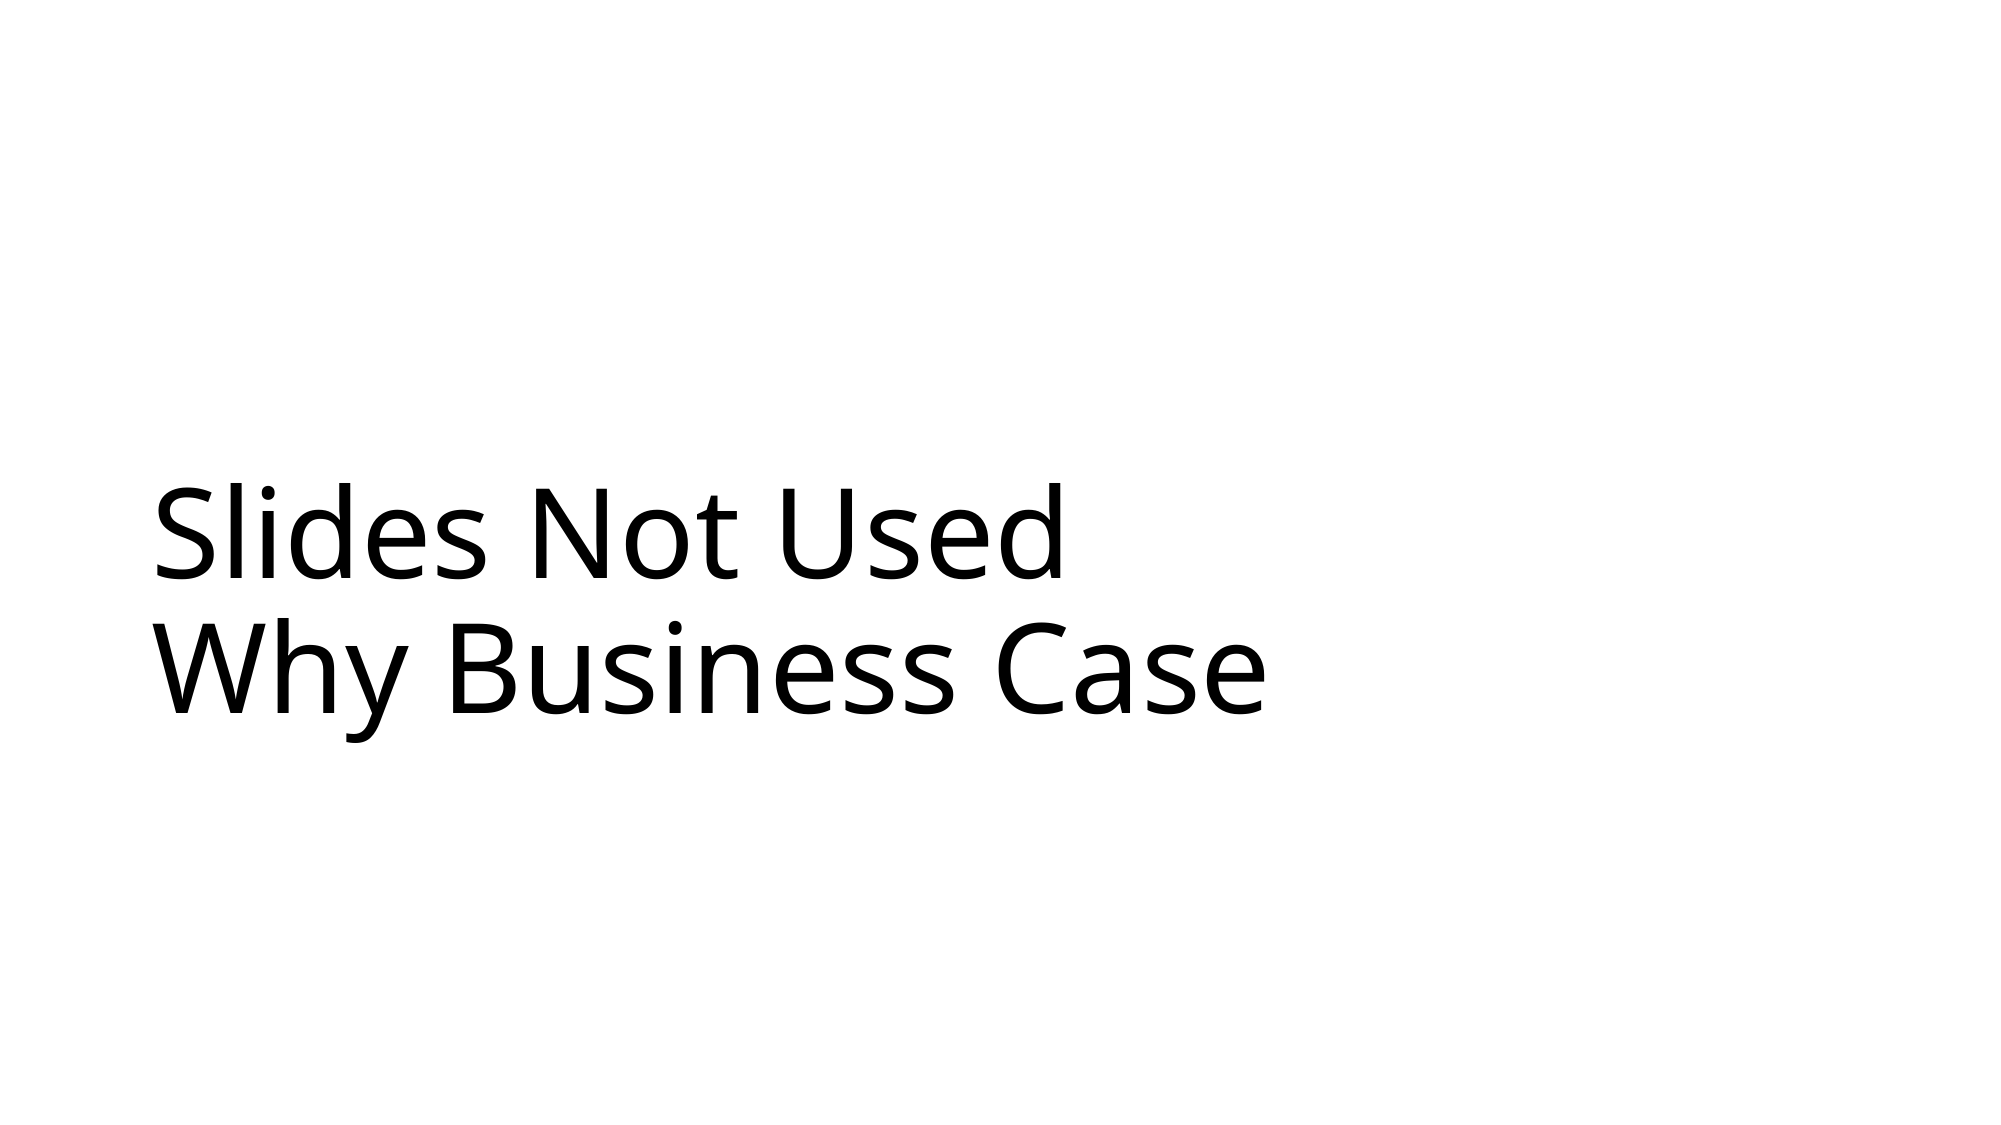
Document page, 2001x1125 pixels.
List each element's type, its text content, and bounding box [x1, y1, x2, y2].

title Slides Not Used Why Business Case [136, 280, 1862, 749]
